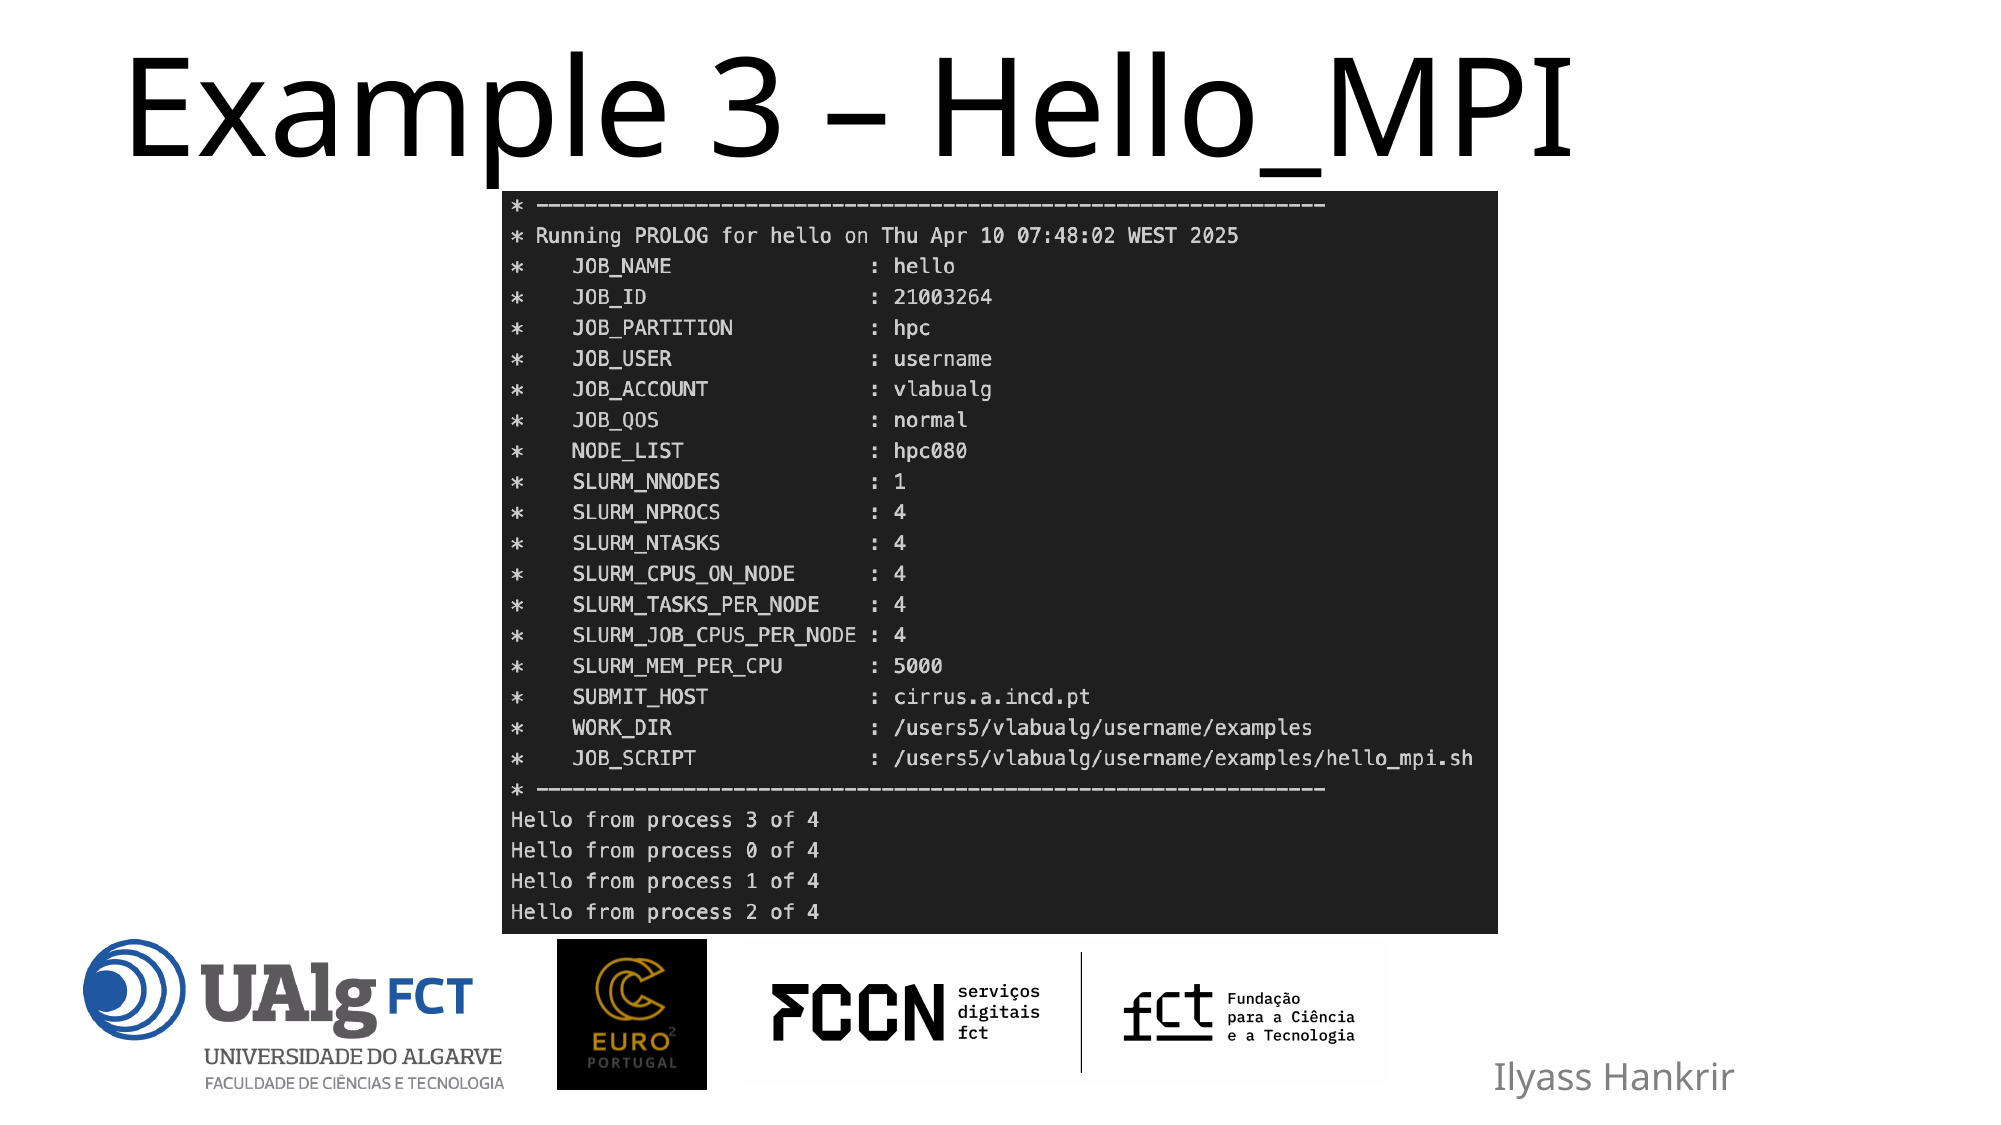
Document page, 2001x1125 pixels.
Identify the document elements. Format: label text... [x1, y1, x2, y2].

text_box Example 3 – Hello_MPI [105, 0, 1895, 225]
picture [738, 939, 1389, 1085]
picture [502, 190, 1498, 935]
picture [557, 939, 707, 1090]
picture [83, 939, 504, 1089]
